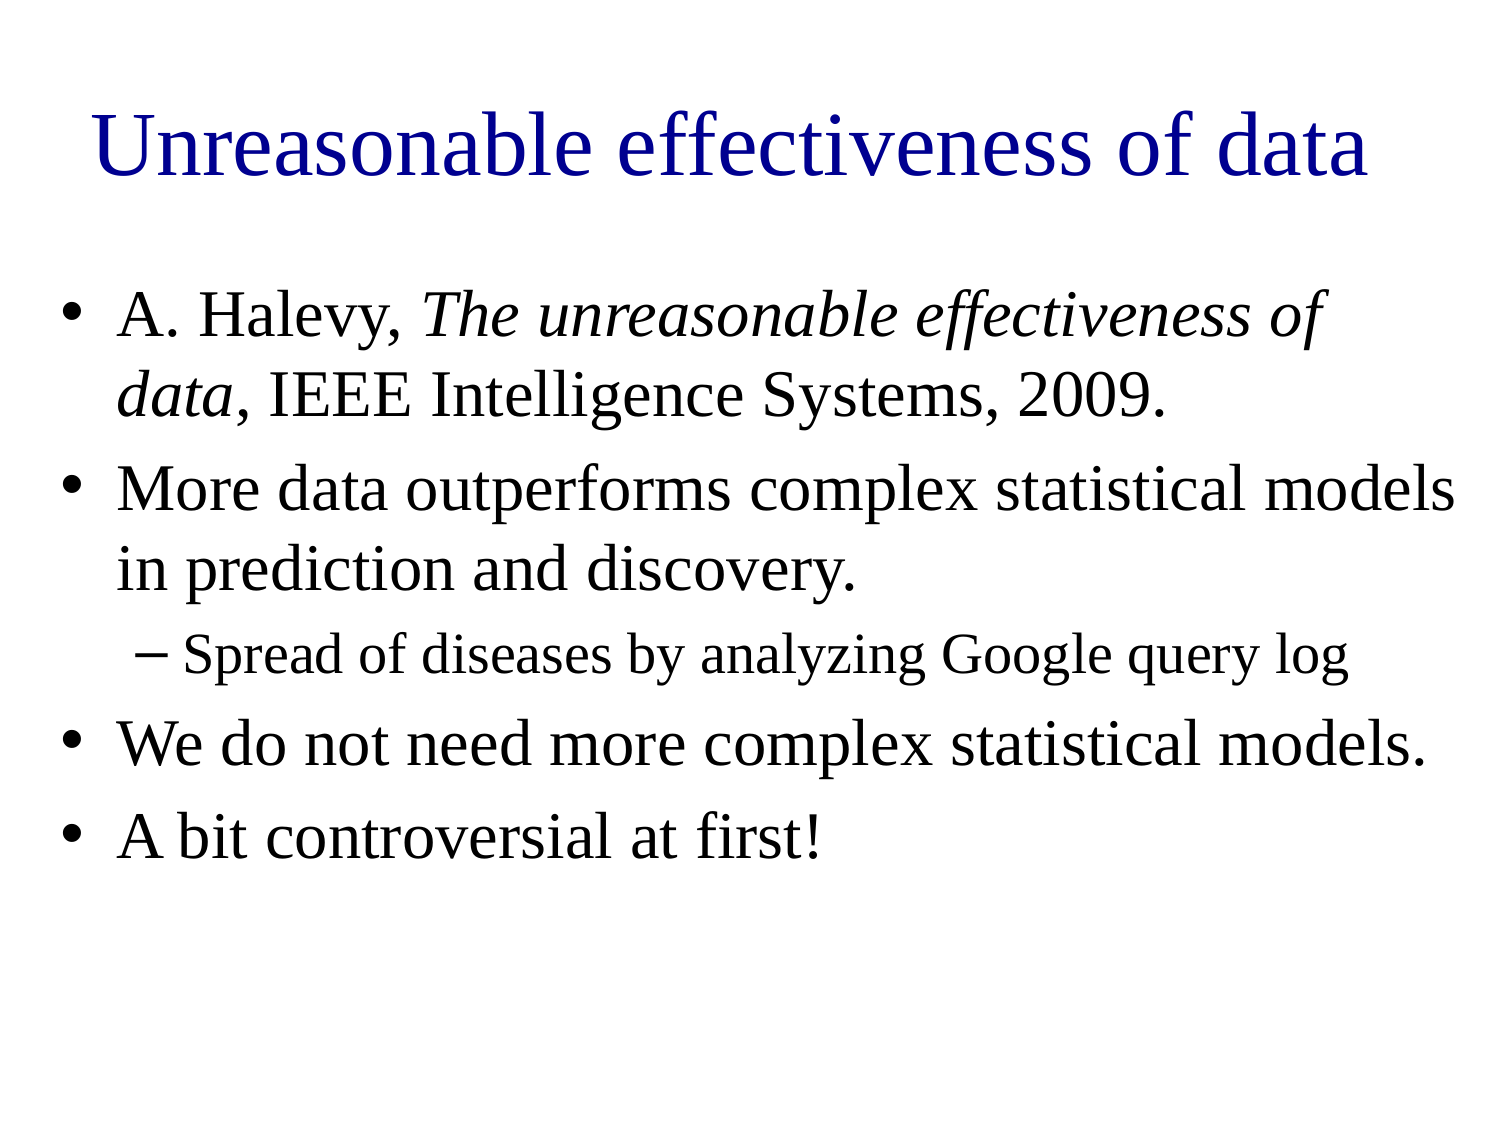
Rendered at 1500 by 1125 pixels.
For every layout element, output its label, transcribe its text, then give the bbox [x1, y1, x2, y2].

title Unreasonable effectiveness of data [75, 45, 1425, 233]
list A. Halevy, The unreasonable effectiveness of data, IEEE Intelligence Systems, 2009. More data outperforms complex statistical models in prediction and discovery. Spread of diseases by analyzing Google query log We do not need more complex statistical models. A bit controversial at first! [45, 262, 1477, 1005]
